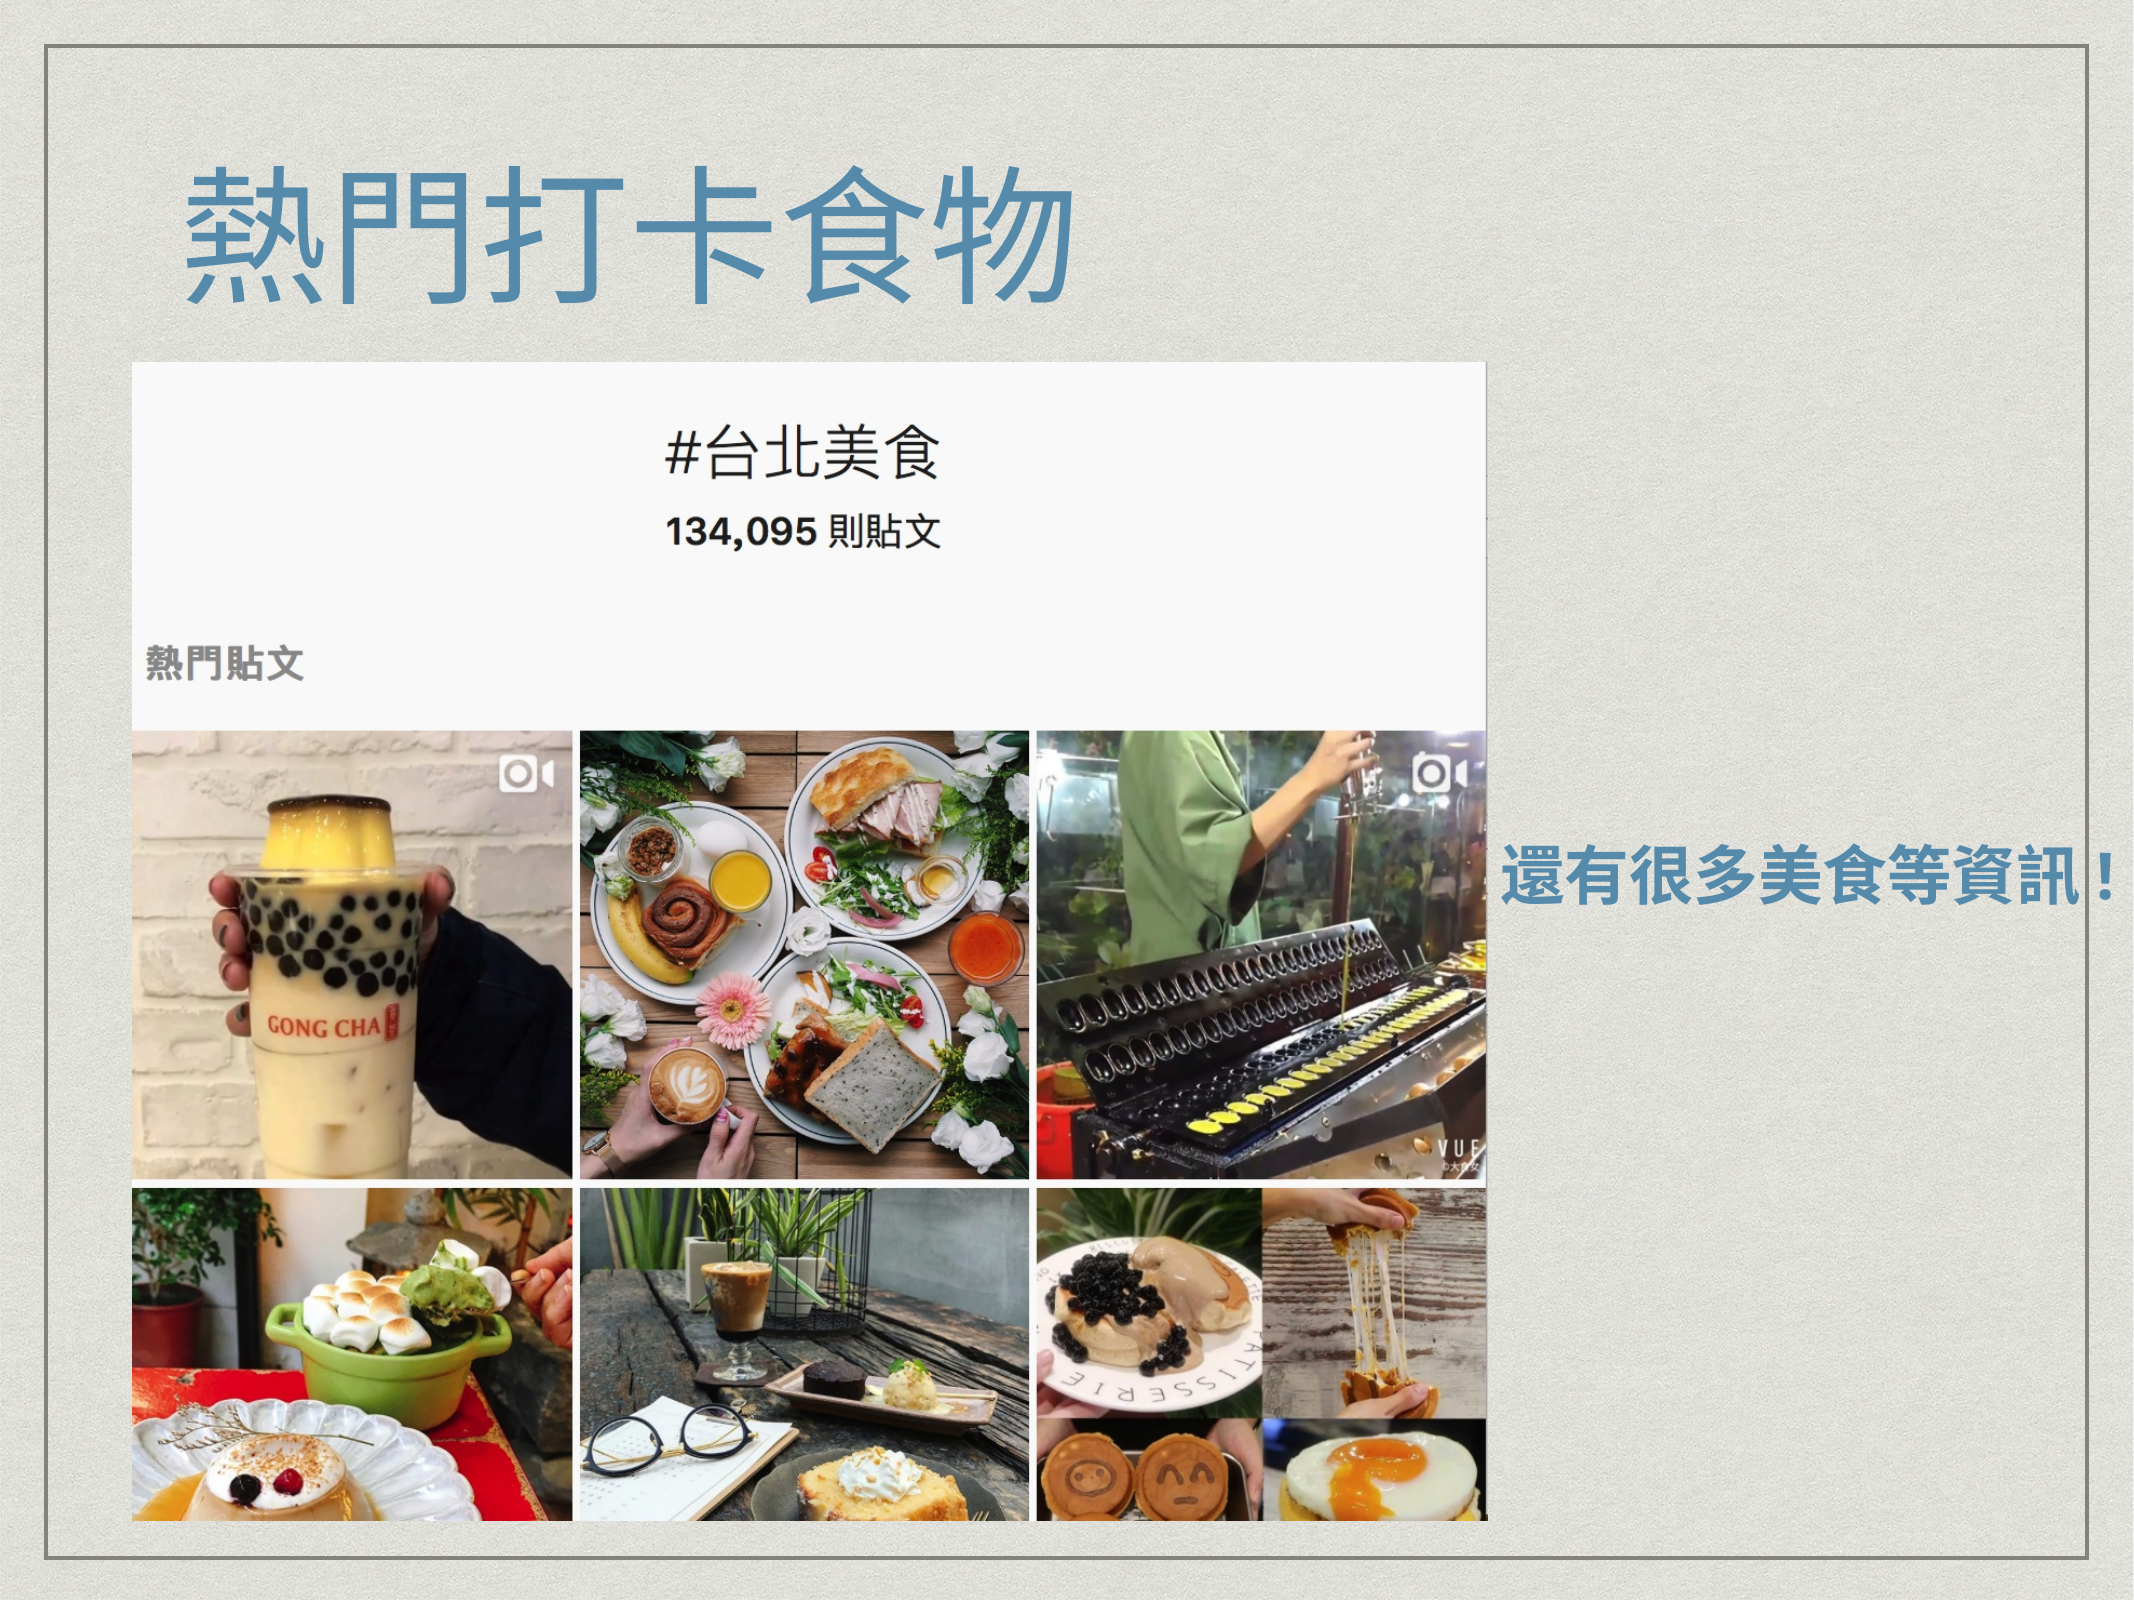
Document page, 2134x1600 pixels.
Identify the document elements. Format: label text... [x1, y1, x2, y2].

text_box 還有很多美食等資訊! [1497, 736, 2123, 921]
picture [0, 0, 2134, 1600]
title 熱門打卡食物 [170, 43, 1963, 445]
